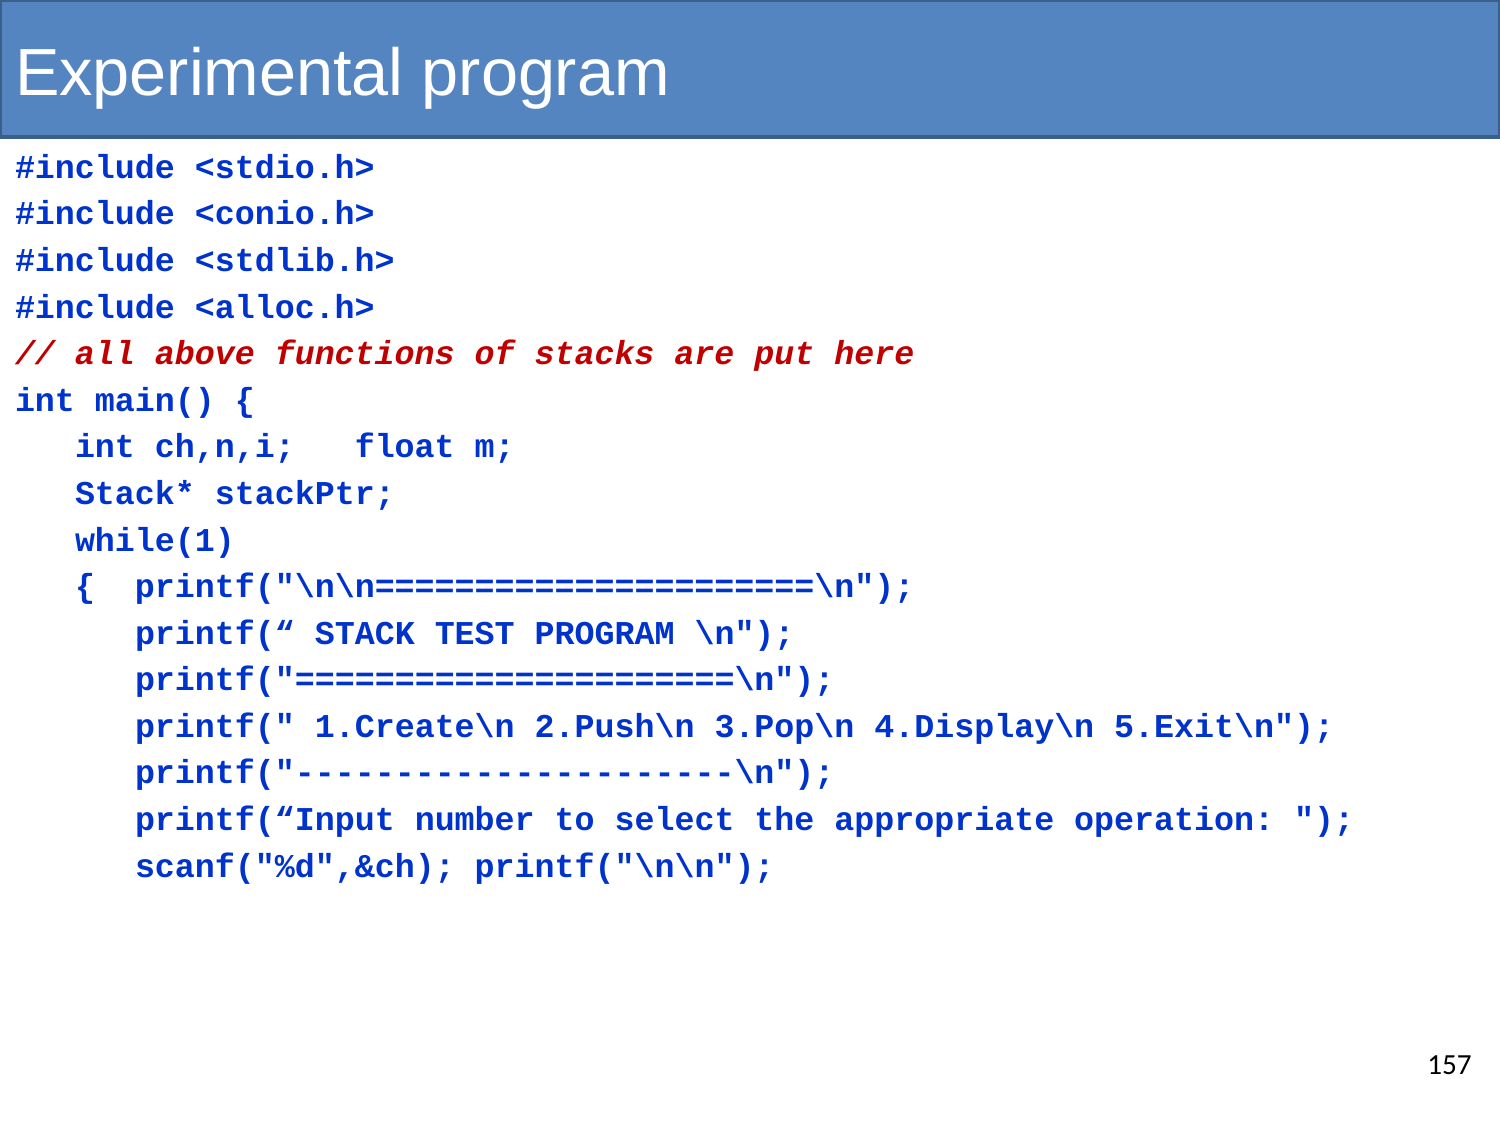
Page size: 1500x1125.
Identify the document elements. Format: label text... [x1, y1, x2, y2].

list #include <stdio.h> #include <conio.h> #include <stdlib.h> #include <alloc.h> // all above functions of stacks are put here int main() { int ch,n,i; float m; Stack* stackPtr; while(1) { printf("\n\n======================\n"); printf(“ STACK TEST PROGRAM \n"); printf("======================\n"); printf(" 1.Create\n 2.Push\n 3.Pop\n 4.Display\n 5.Exit\n"); printf("----------------------\n"); printf(“Input number to select the appropriate operation: "); scanf("%d",&ch); printf("\n\n"); [0, 138, 1430, 1035]
slide_number 157 [1412, 1037, 1488, 1098]
title Experimental program [0, 0, 1500, 138]
